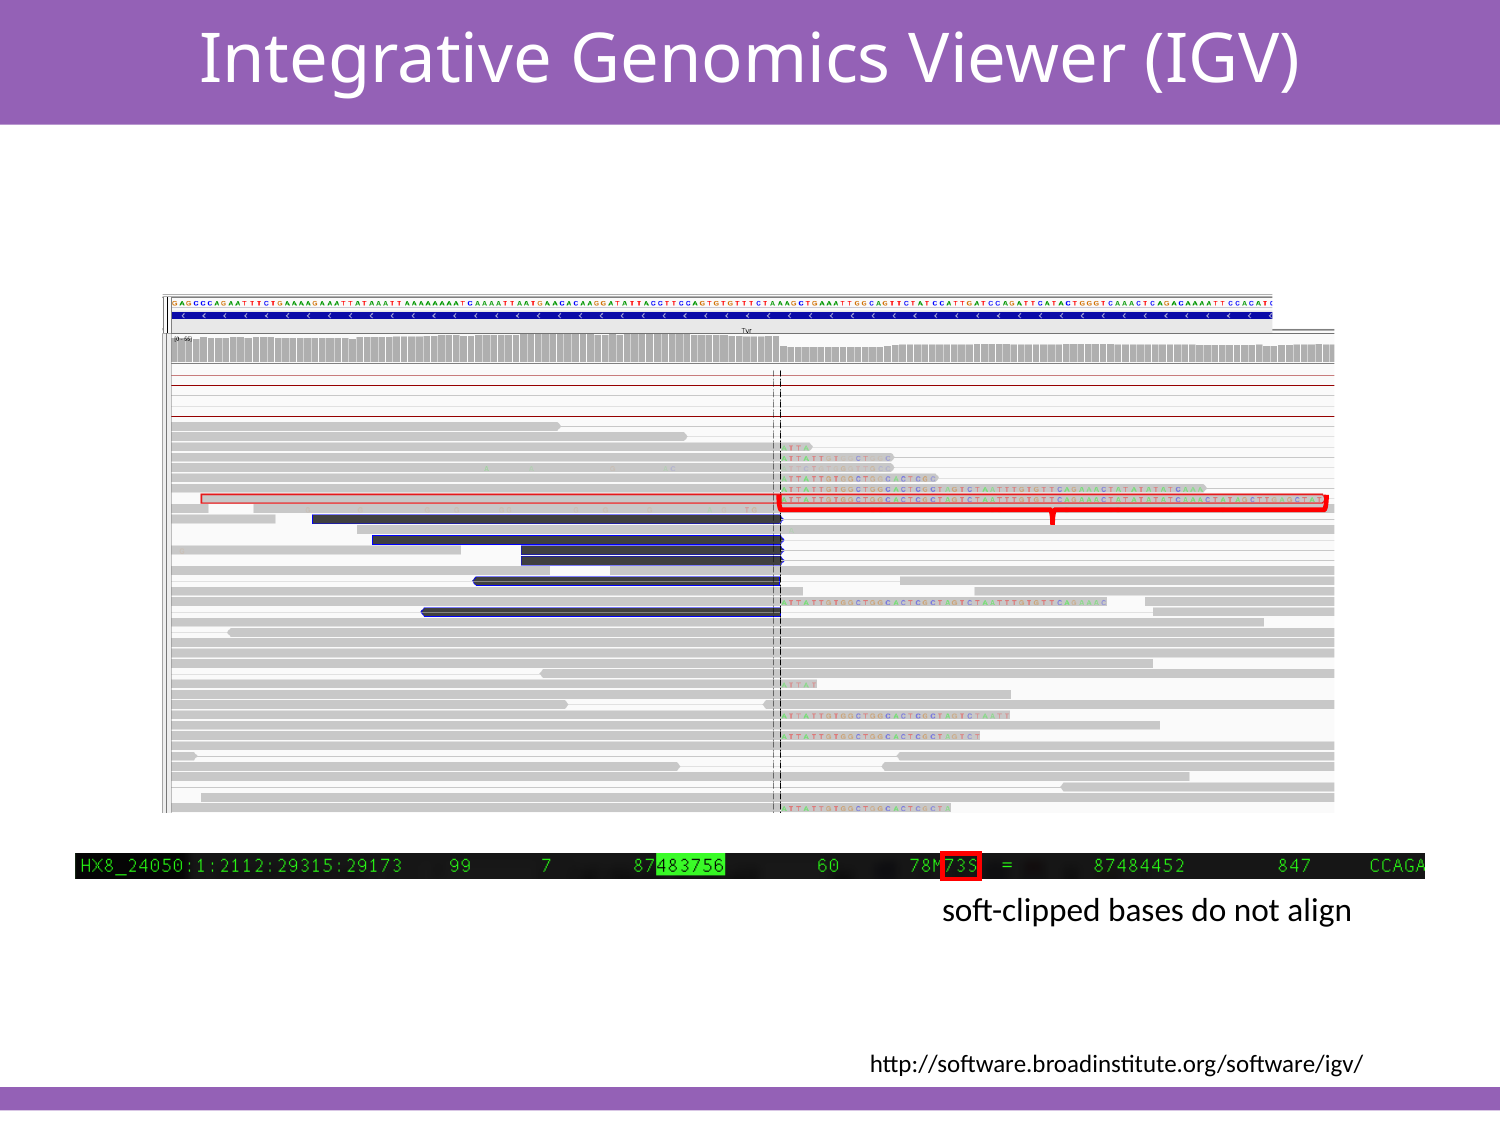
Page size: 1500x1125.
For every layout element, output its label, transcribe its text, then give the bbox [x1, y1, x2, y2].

text_box soft-clipped bases do not align [927, 881, 1368, 936]
text_box Integrative Genomics Viewer (IGV) [103, 0, 1397, 125]
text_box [162, 294, 1335, 813]
text_box http://software.broadinstitute.org/software/igv/ [378, 1040, 1379, 1085]
text_box [0, 1086, 1500, 1111]
text_box [0, 0, 1500, 126]
picture [74, 853, 1425, 880]
